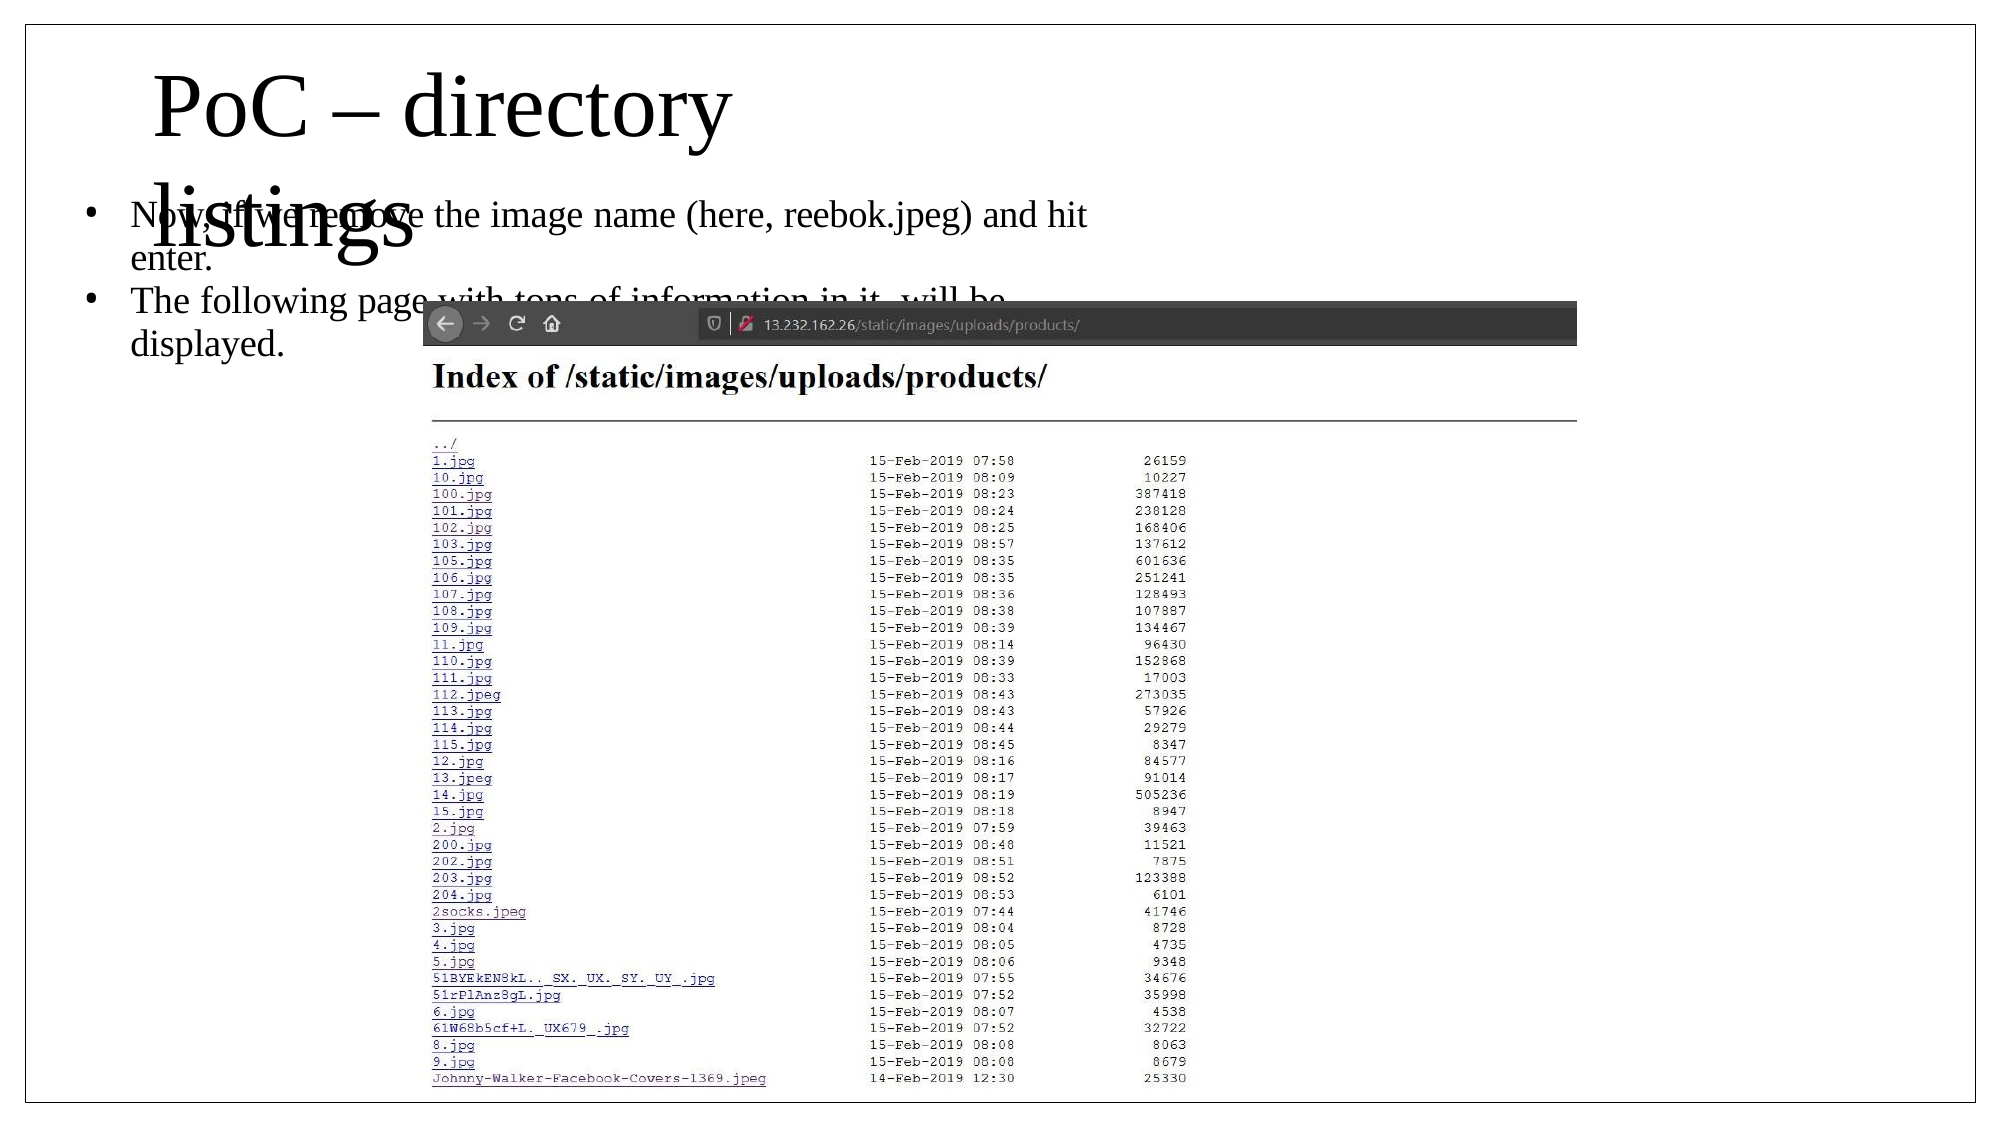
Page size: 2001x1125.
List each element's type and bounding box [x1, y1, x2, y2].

text_box [25, 23, 1977, 1104]
